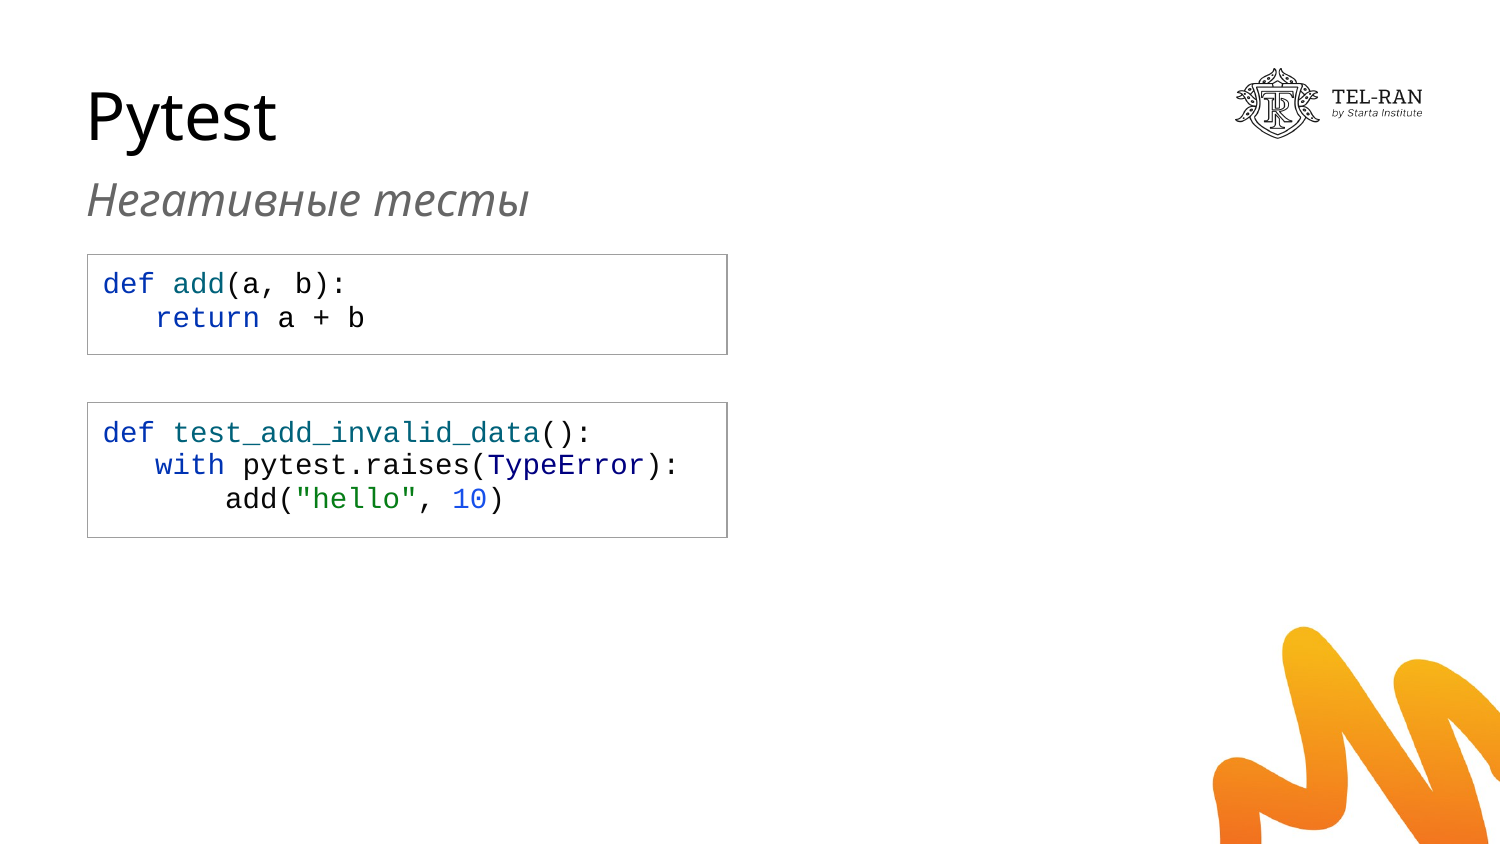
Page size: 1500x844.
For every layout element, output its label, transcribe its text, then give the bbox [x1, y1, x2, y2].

title Pytest [70, 59, 1237, 155]
table_header def test_add_invalid_data(): with pytest.raises(TypeError): add("hello", 10) [88, 403, 726, 537]
table_header def add(a, b): return a + b [88, 255, 726, 354]
picture [1237, 68, 1422, 139]
picture [1211, 625, 1500, 844]
subtitle Негативные тесты [70, 155, 1237, 676]
